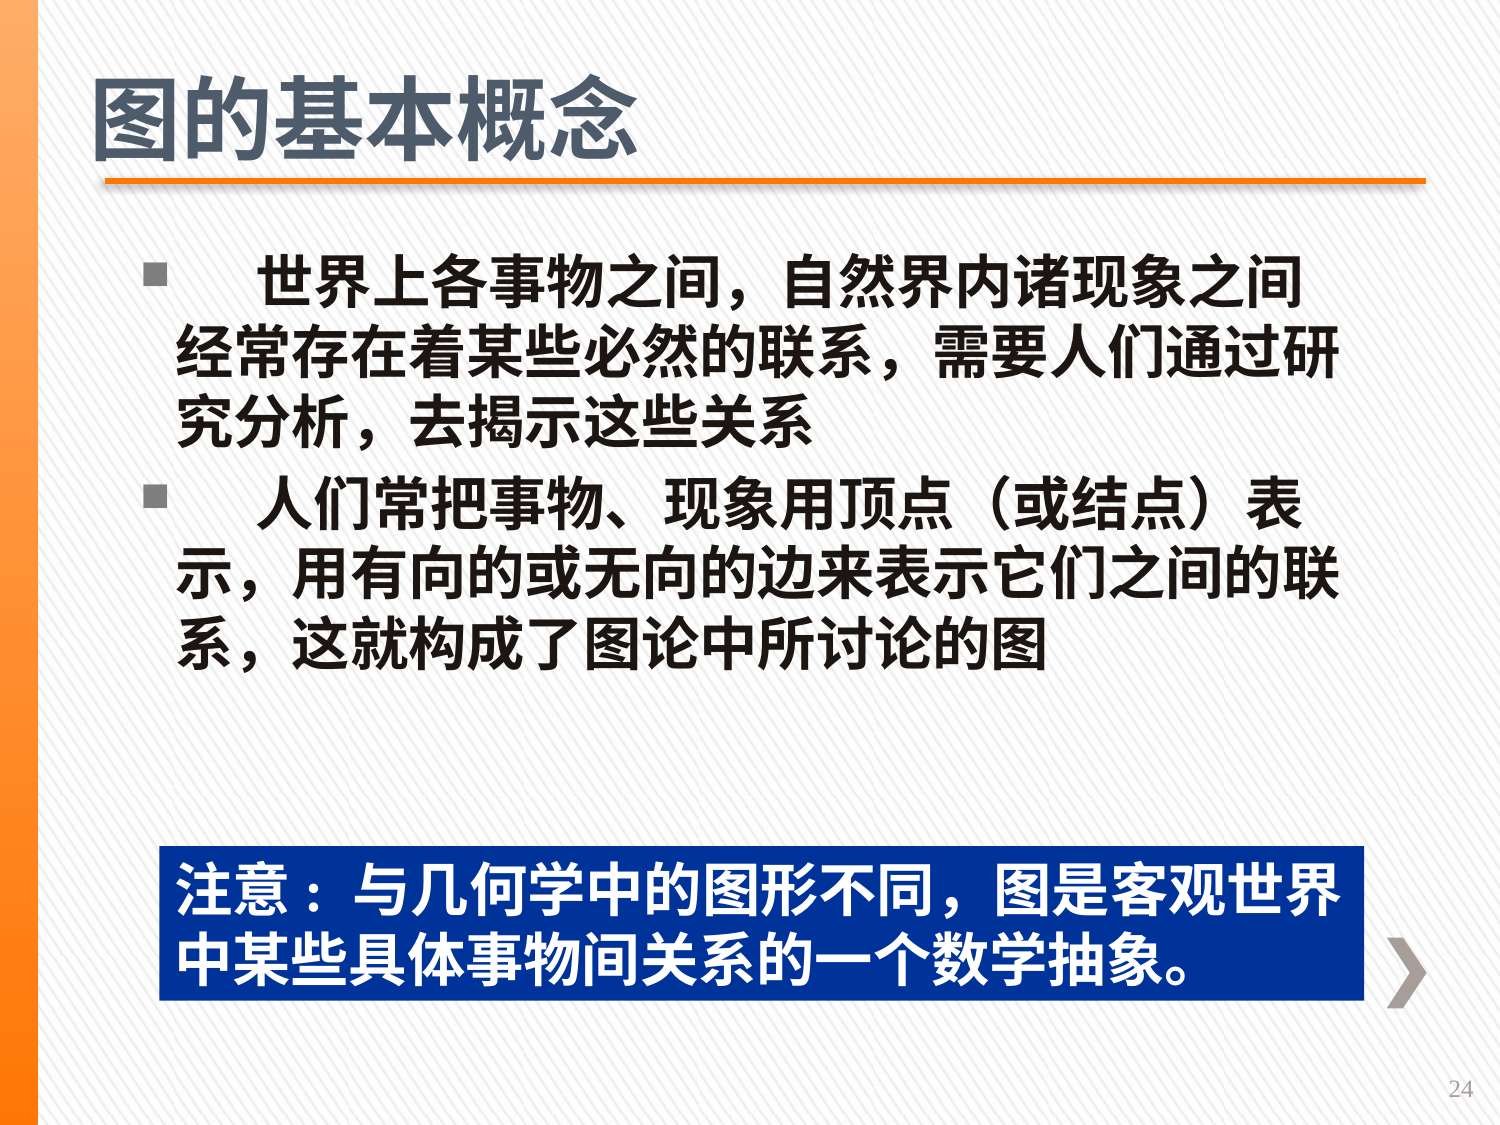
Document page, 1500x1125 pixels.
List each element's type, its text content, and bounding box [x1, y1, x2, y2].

text_box 图的基本概念 [74, 54, 1425, 173]
slide_number 24 [1433, 1057, 1497, 1117]
text_box 世界上各事物之间，自然界内诸现象之间经常存在着某些必然的联系，需要人们通过研究分析，去揭示这些关系 人们常把事物、现象用顶点（或结点）表示，用有向的或无向的边来表示它们之间的联系，这就构成了图论中所讨论的图 [85, 237, 1362, 1011]
text_box 注意: 与几何学中的图形不同，图是客观世界中某些具体事物间关系的一个数学抽象。 [159, 846, 1365, 1001]
text_box [0, 281, 37, 285]
